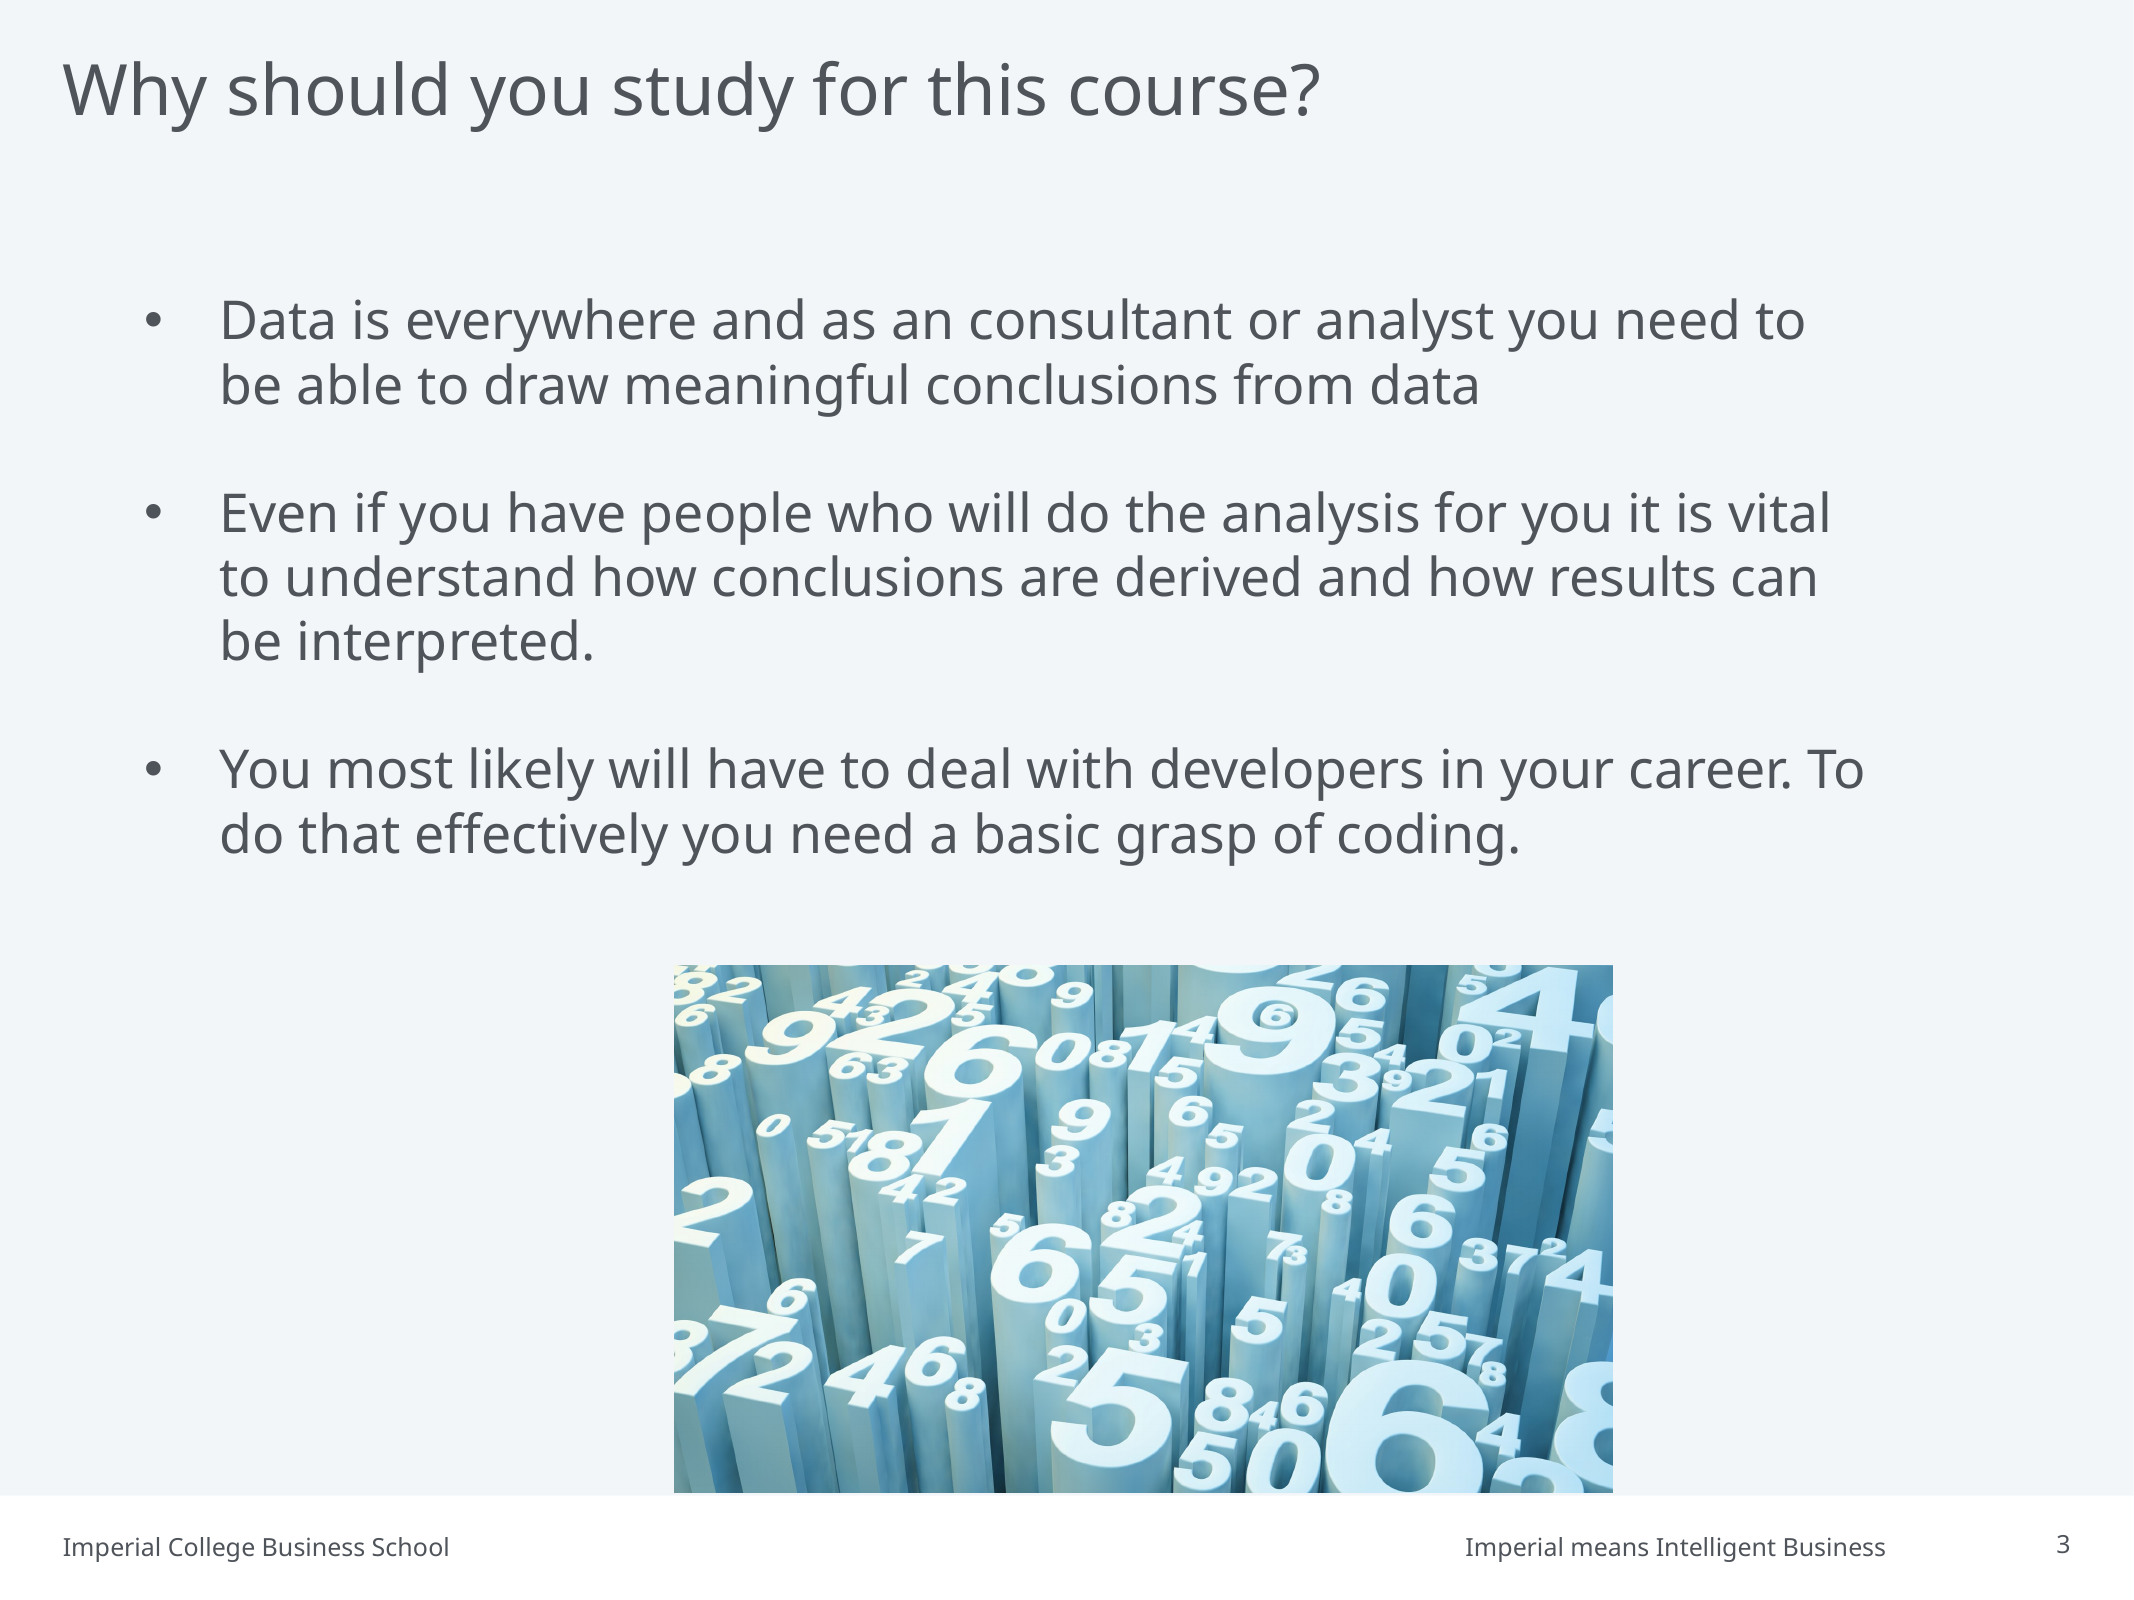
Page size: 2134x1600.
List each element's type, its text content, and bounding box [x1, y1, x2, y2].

picture [674, 965, 1613, 1493]
title Why should you study for this course? [62, 50, 2071, 195]
text_box Data is everywhere and as an consultant or analyst you need to be able to draw meaningful conclusions from data Even if you have people who will do the analysis for you it is vital to understand how conclusions are derived and how results can be interpreted. You most likely will have to deal with developers in your career. To do that effectively you need a basic grasp of coding. [129, 215, 1886, 872]
